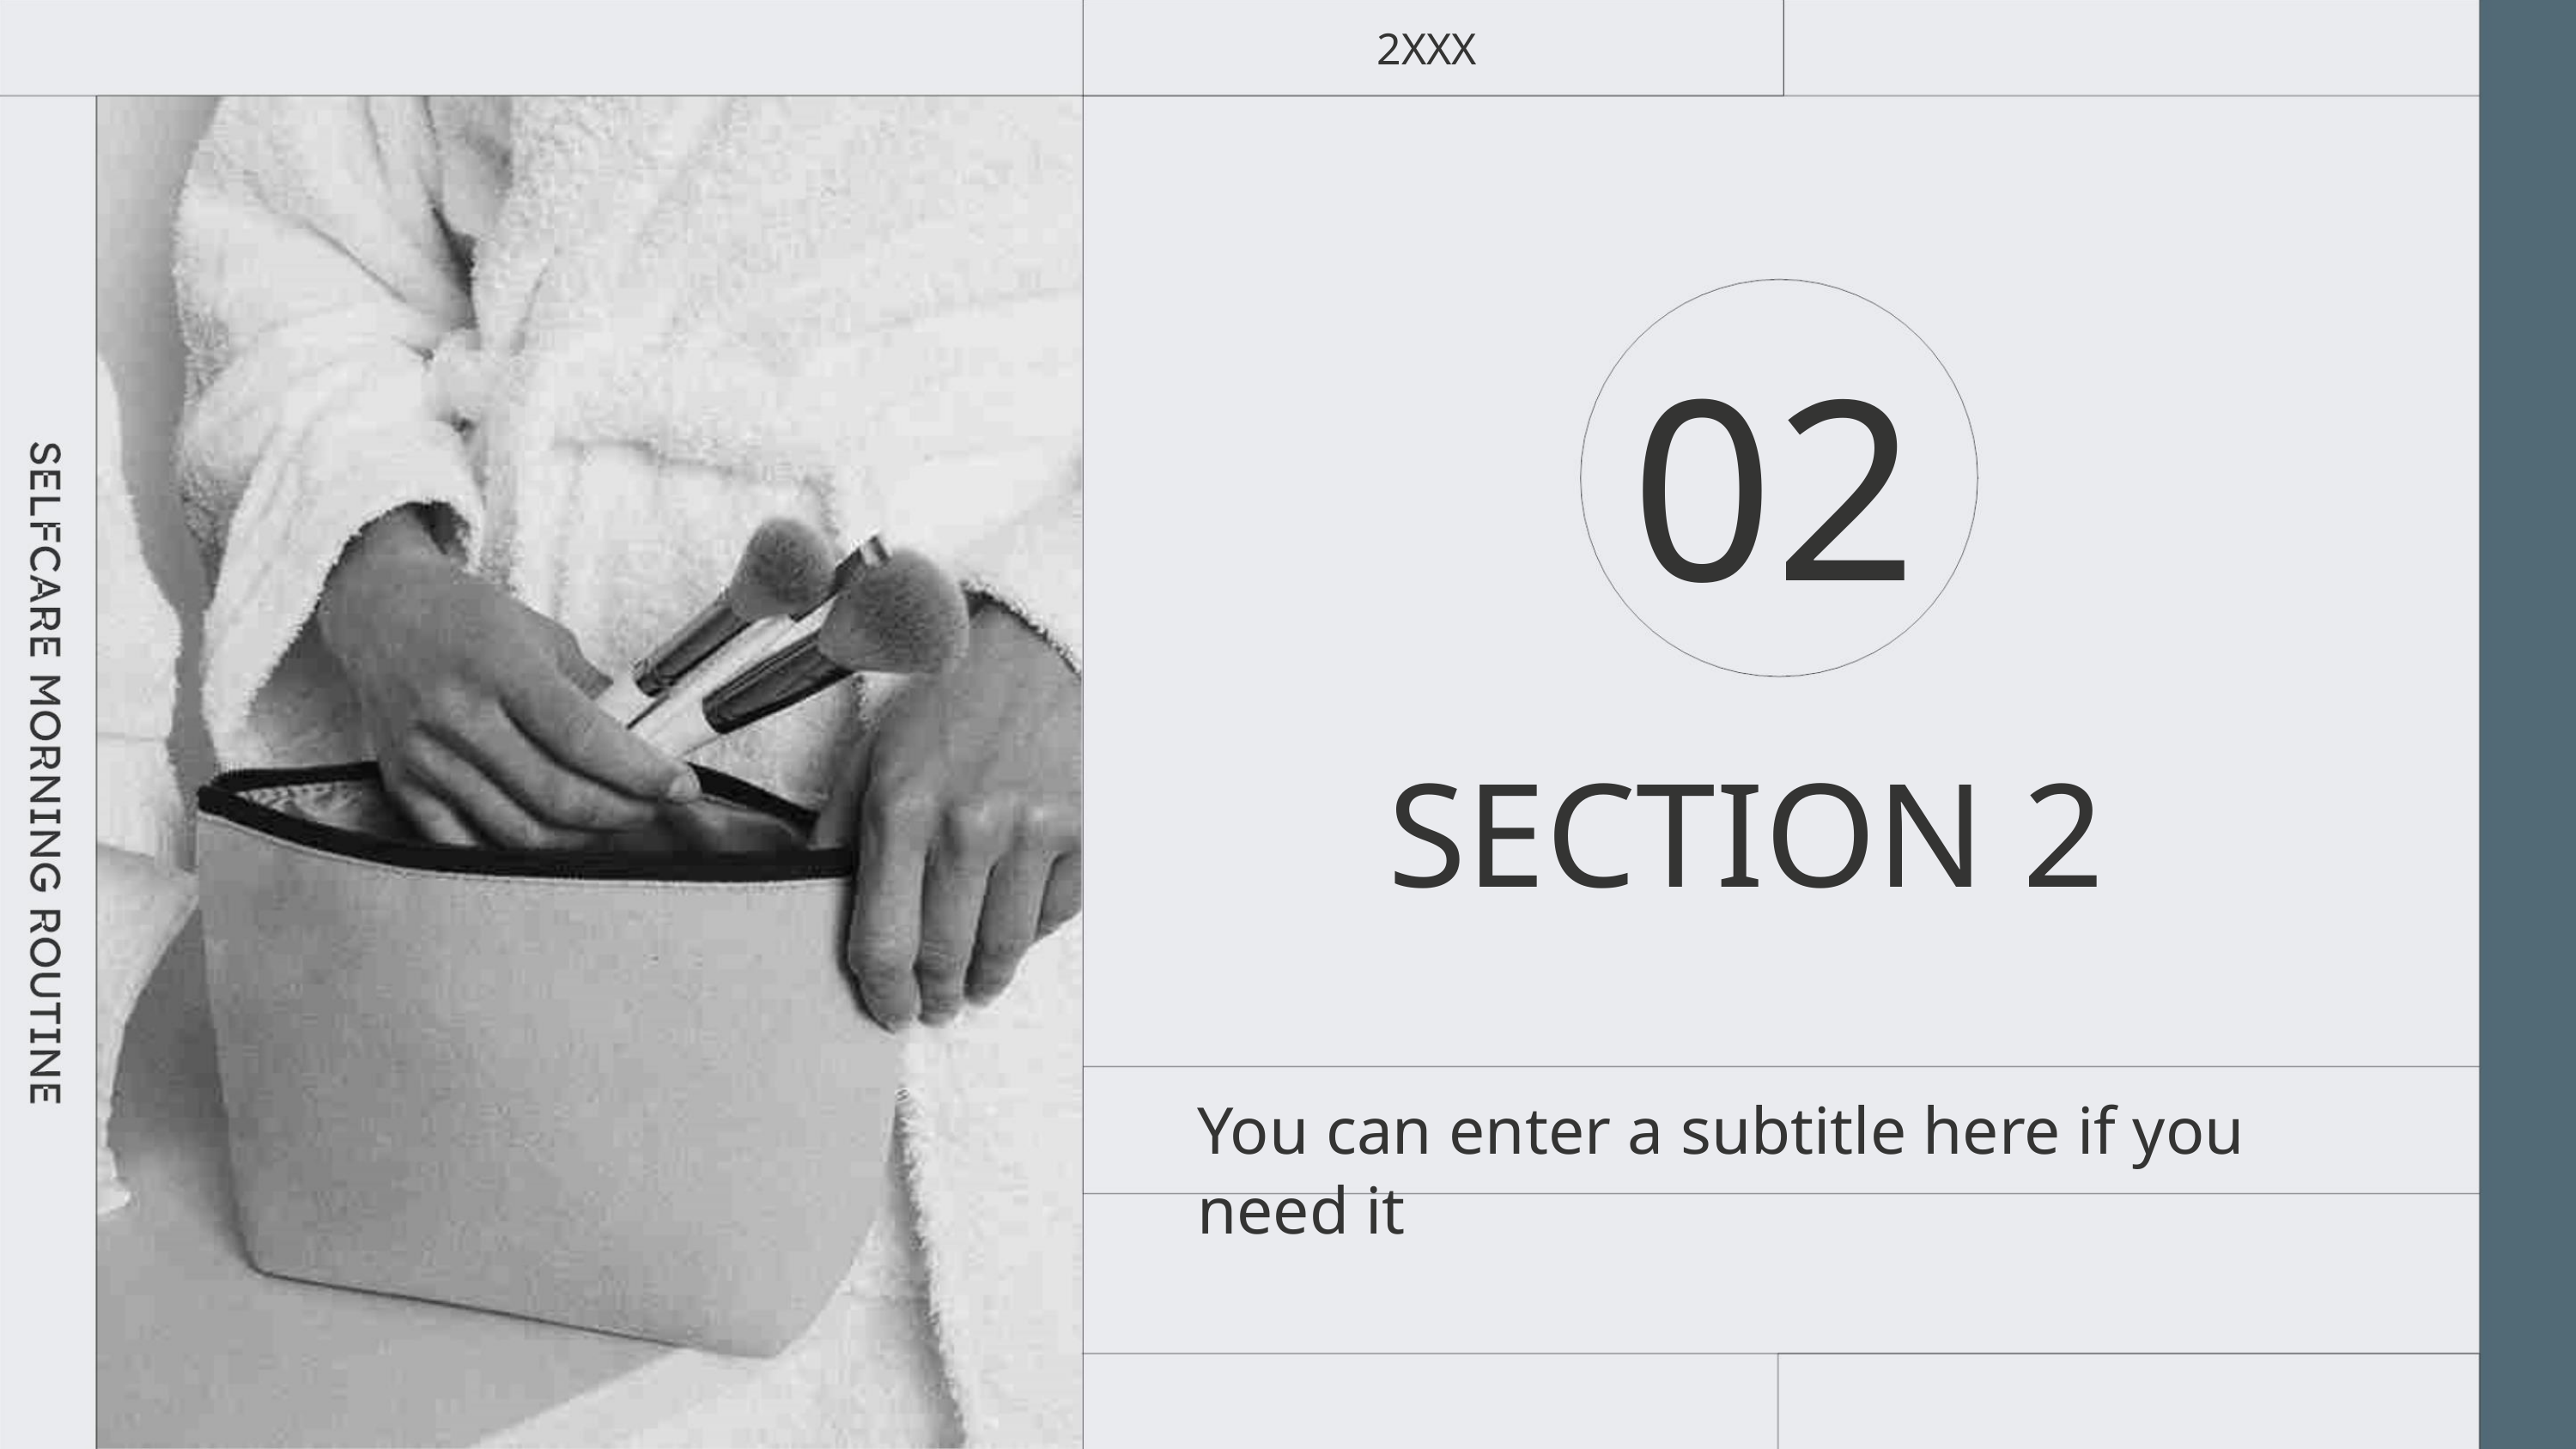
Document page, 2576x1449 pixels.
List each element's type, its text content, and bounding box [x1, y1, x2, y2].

text_box [0, 0, 2576, 1449]
text_box 02 [1631, 317, 1948, 631]
text_box SECTION 2 You can enter a subtitle here if you need it MAKE UP [1197, 737, 2395, 1449]
text_box 2XXX [1376, 20, 1511, 74]
